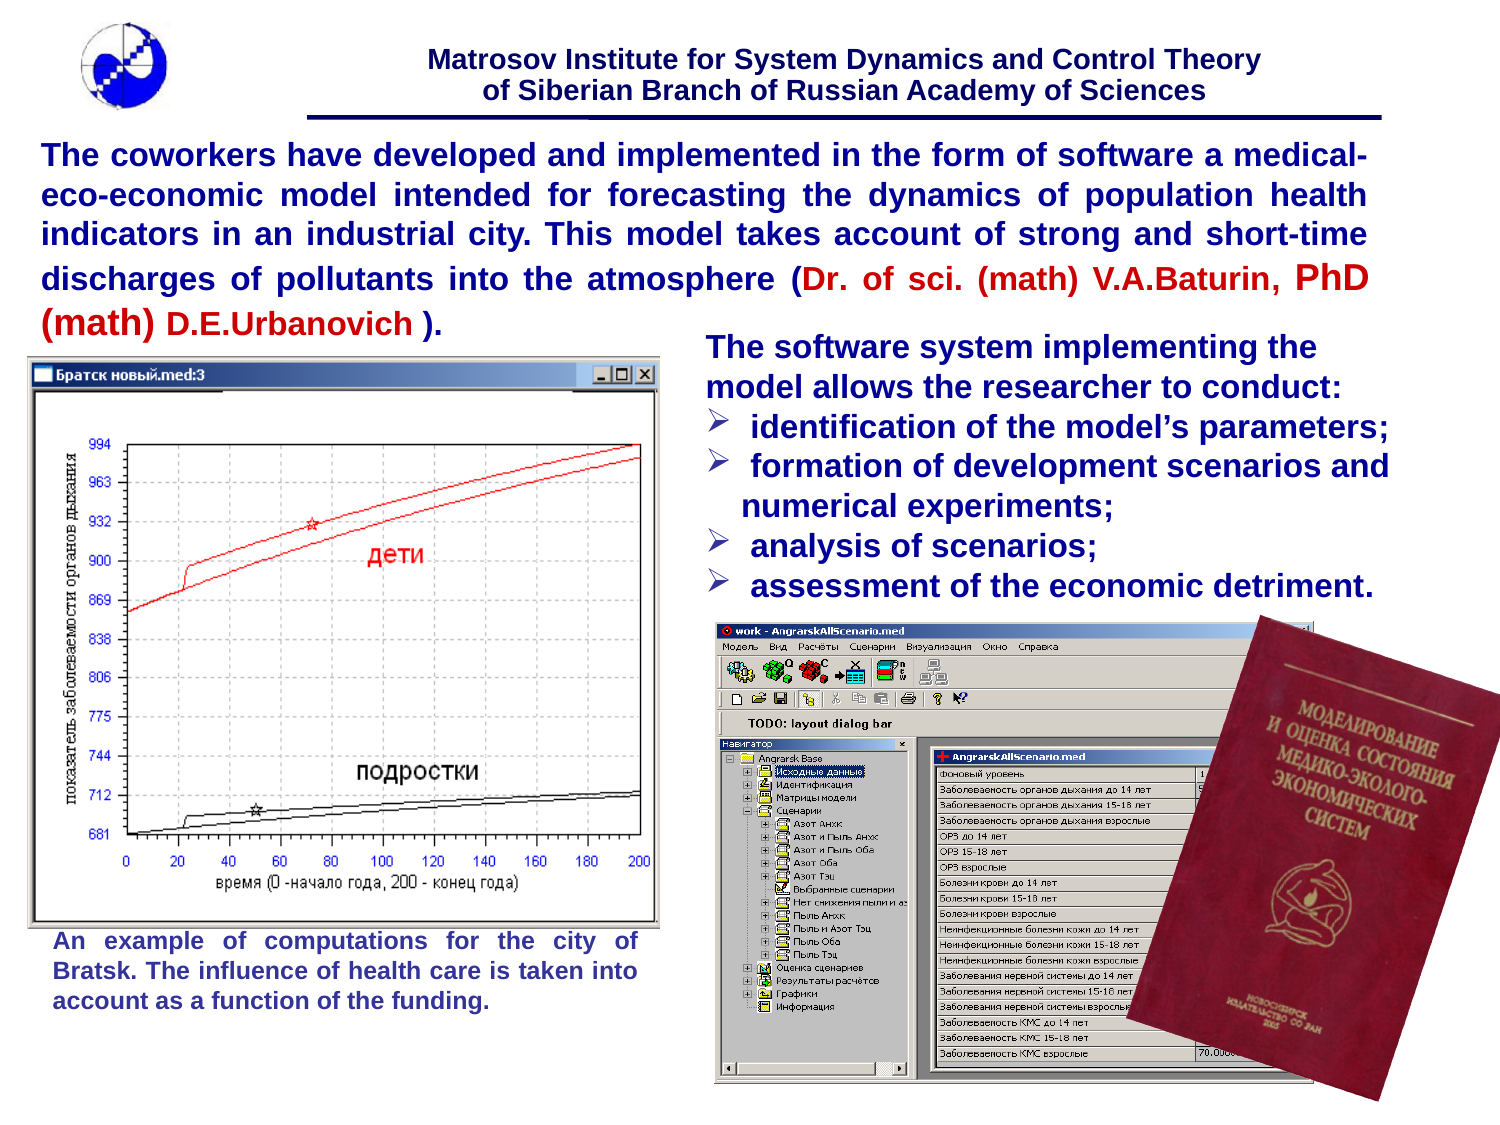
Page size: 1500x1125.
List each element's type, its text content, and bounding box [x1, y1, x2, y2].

text_box The coworkers have developed and implemented in the form of software a medical-eco-economic model intended for forecasting the dynamics of population health indicators in an industrial city. This model takes account of strong and short-time discharges of pollutants into the atmosphere (Dr. of sci. (math) V.A.Baturin, PhD (math) D.E.Urbanovich ). [26, 125, 1385, 350]
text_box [26, 356, 660, 929]
picture [713, 615, 1500, 1101]
picture [80, 22, 172, 111]
text_box An example of computations for the city of Bratsk. The influence of health care is taken into account as a function of the funding. [37, 937, 654, 1064]
text_box The software system implementing the model allows the researcher to conduct: identification of the model’s parameters; formation of development scenarios and numerical experiments; analysis of scenarios; assessment of the economic detriment. [690, 317, 1415, 612]
